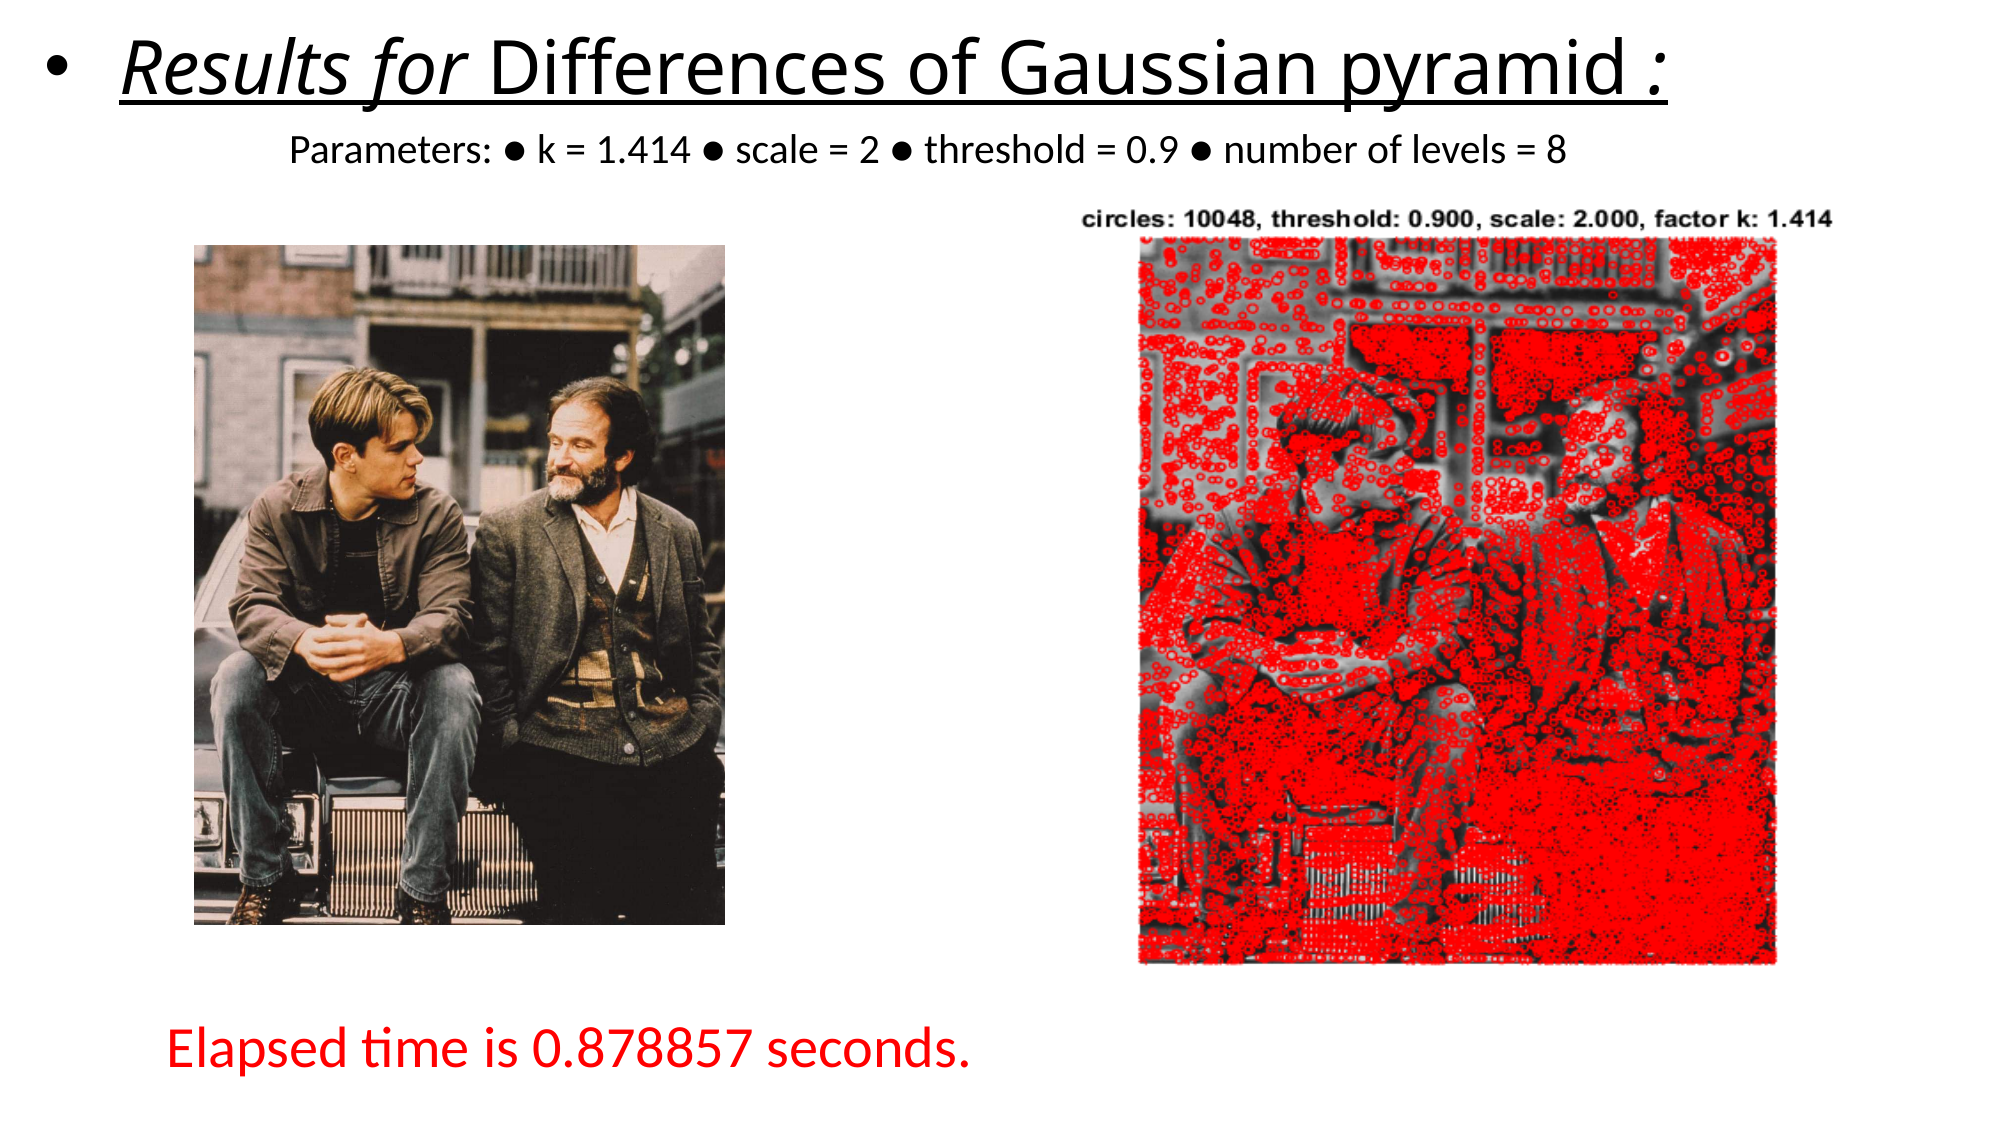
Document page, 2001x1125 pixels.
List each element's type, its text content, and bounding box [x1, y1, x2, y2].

picture [194, 245, 725, 926]
picture [986, 194, 1930, 1070]
text_box Parameters: ● k = 1.414 ● scale = 2 ● threshold = 0.9 ● number of levels = 8 [274, 114, 1773, 179]
text_box Elapsed time is 0.878857 seconds. [151, 1001, 1152, 1087]
text_box Results for Differences of Gaussian pyramid : [29, 12, 1806, 117]
